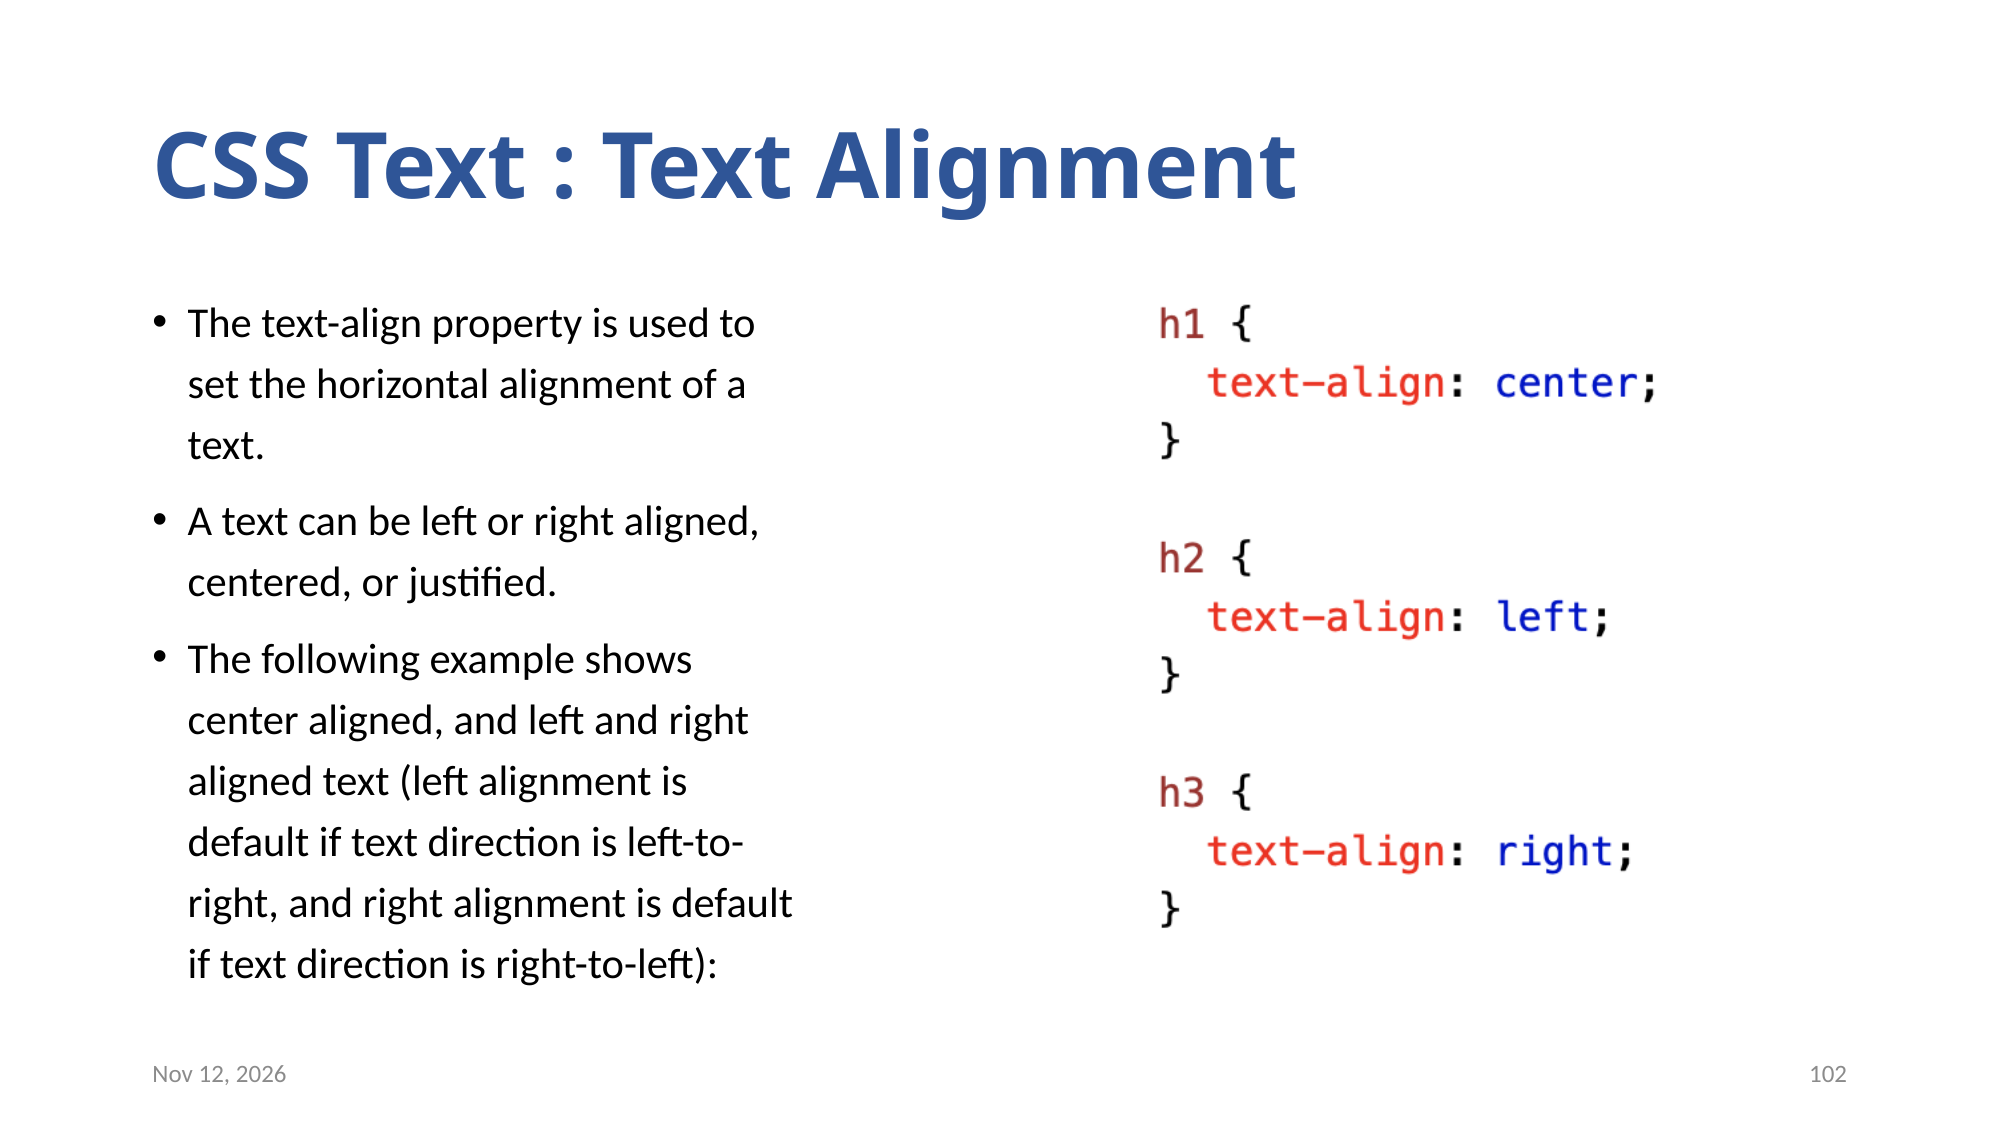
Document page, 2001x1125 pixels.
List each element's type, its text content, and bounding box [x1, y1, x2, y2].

title CSS Text : Text Alignment [137, 59, 1863, 278]
list The text-align property is used to set the horizontal alignment of a text. A text can be left or right aligned, centered, or justified. The following example shows center aligned, and left and right aligned text (left alignment is default if text direction is left-to-right, and right alignment is default if text direction is right-to-left): [137, 277, 823, 1043]
slide_number 13-Jan-24 [137, 1042, 588, 1103]
picture [1134, 277, 1778, 948]
slide_number 102 [1412, 1042, 1863, 1103]
